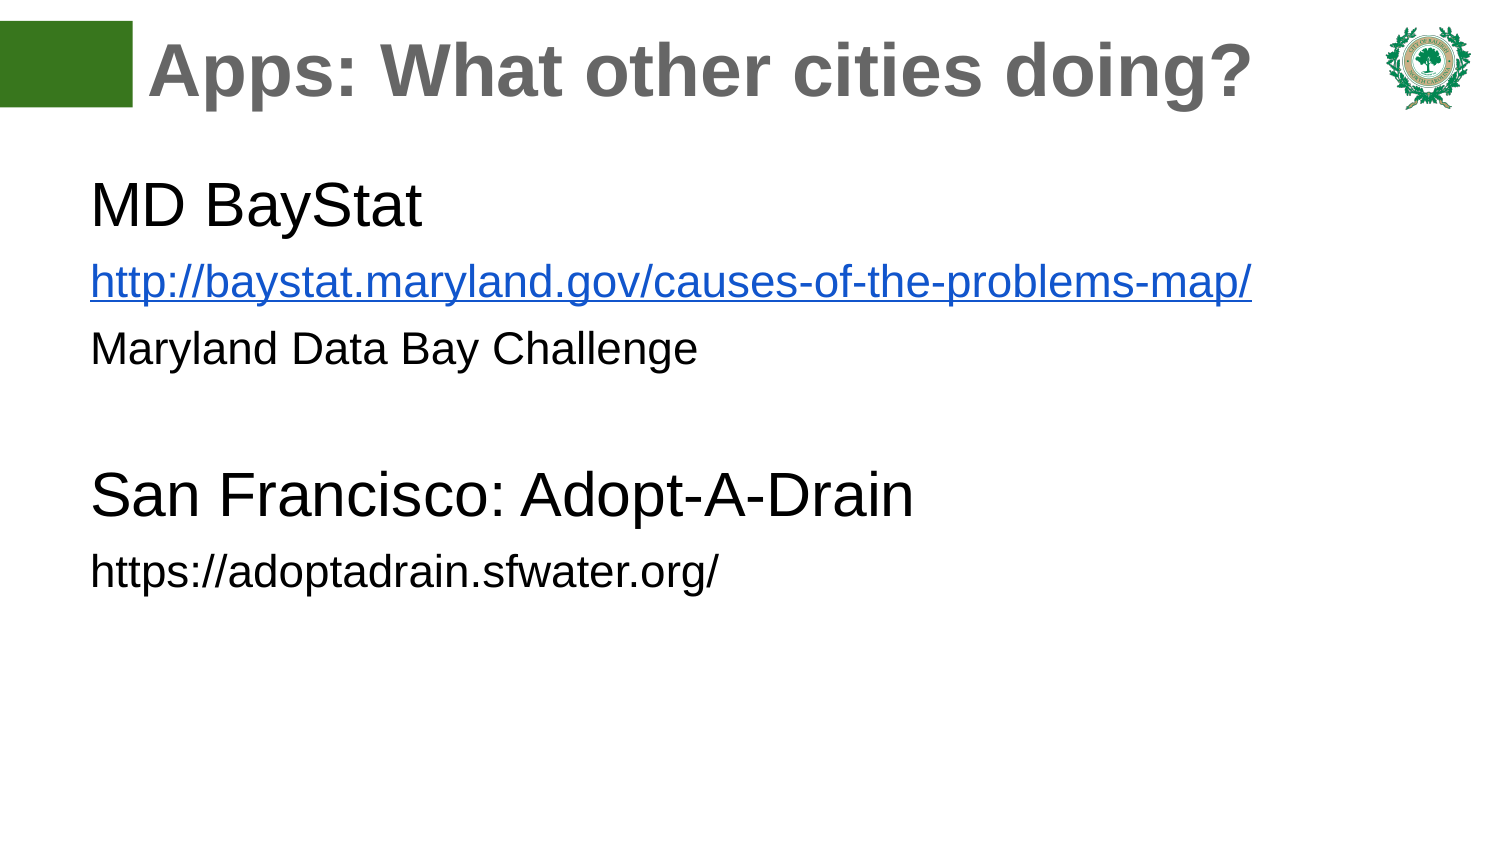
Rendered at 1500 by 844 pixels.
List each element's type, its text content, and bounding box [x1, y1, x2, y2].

title Apps: What other cities doing? [132, 6, 1367, 123]
picture [1380, 20, 1476, 116]
list MD BayStat http://baystat.maryland.gov/causes-of-the-problems-map/ Maryland Data Bay Challenge San Francisco: Adopt-A-Drain https://adoptadrain.sfwater.org/ [75, 148, 1425, 808]
